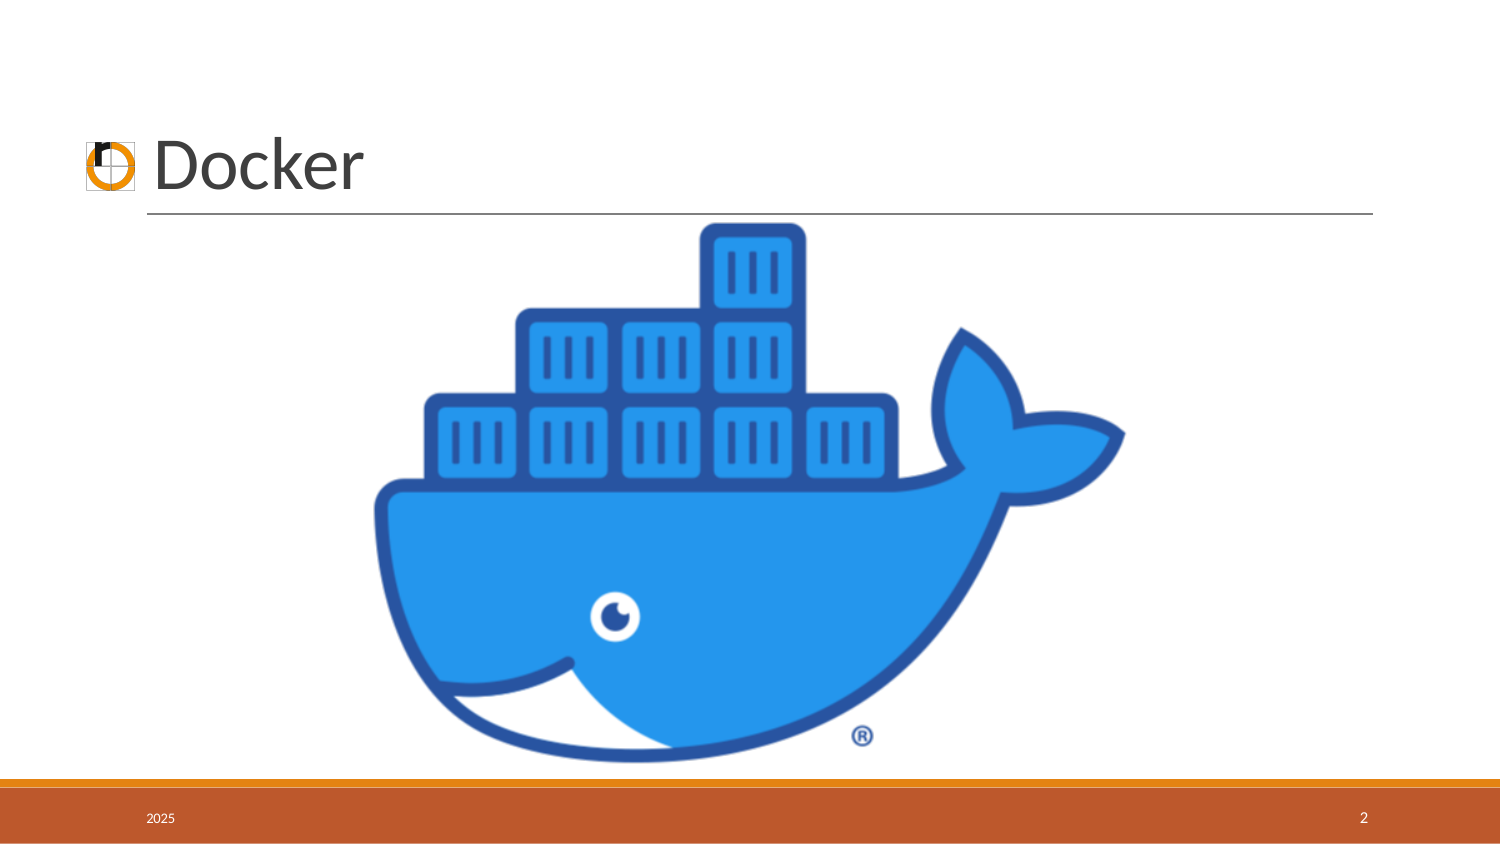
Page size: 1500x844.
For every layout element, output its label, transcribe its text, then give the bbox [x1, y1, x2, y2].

picture [134, 212, 1373, 773]
slide_number 2 [1218, 794, 1380, 840]
picture [83, 141, 136, 191]
slide_number 2025 [135, 794, 440, 840]
title Docker [141, 32, 1380, 211]
